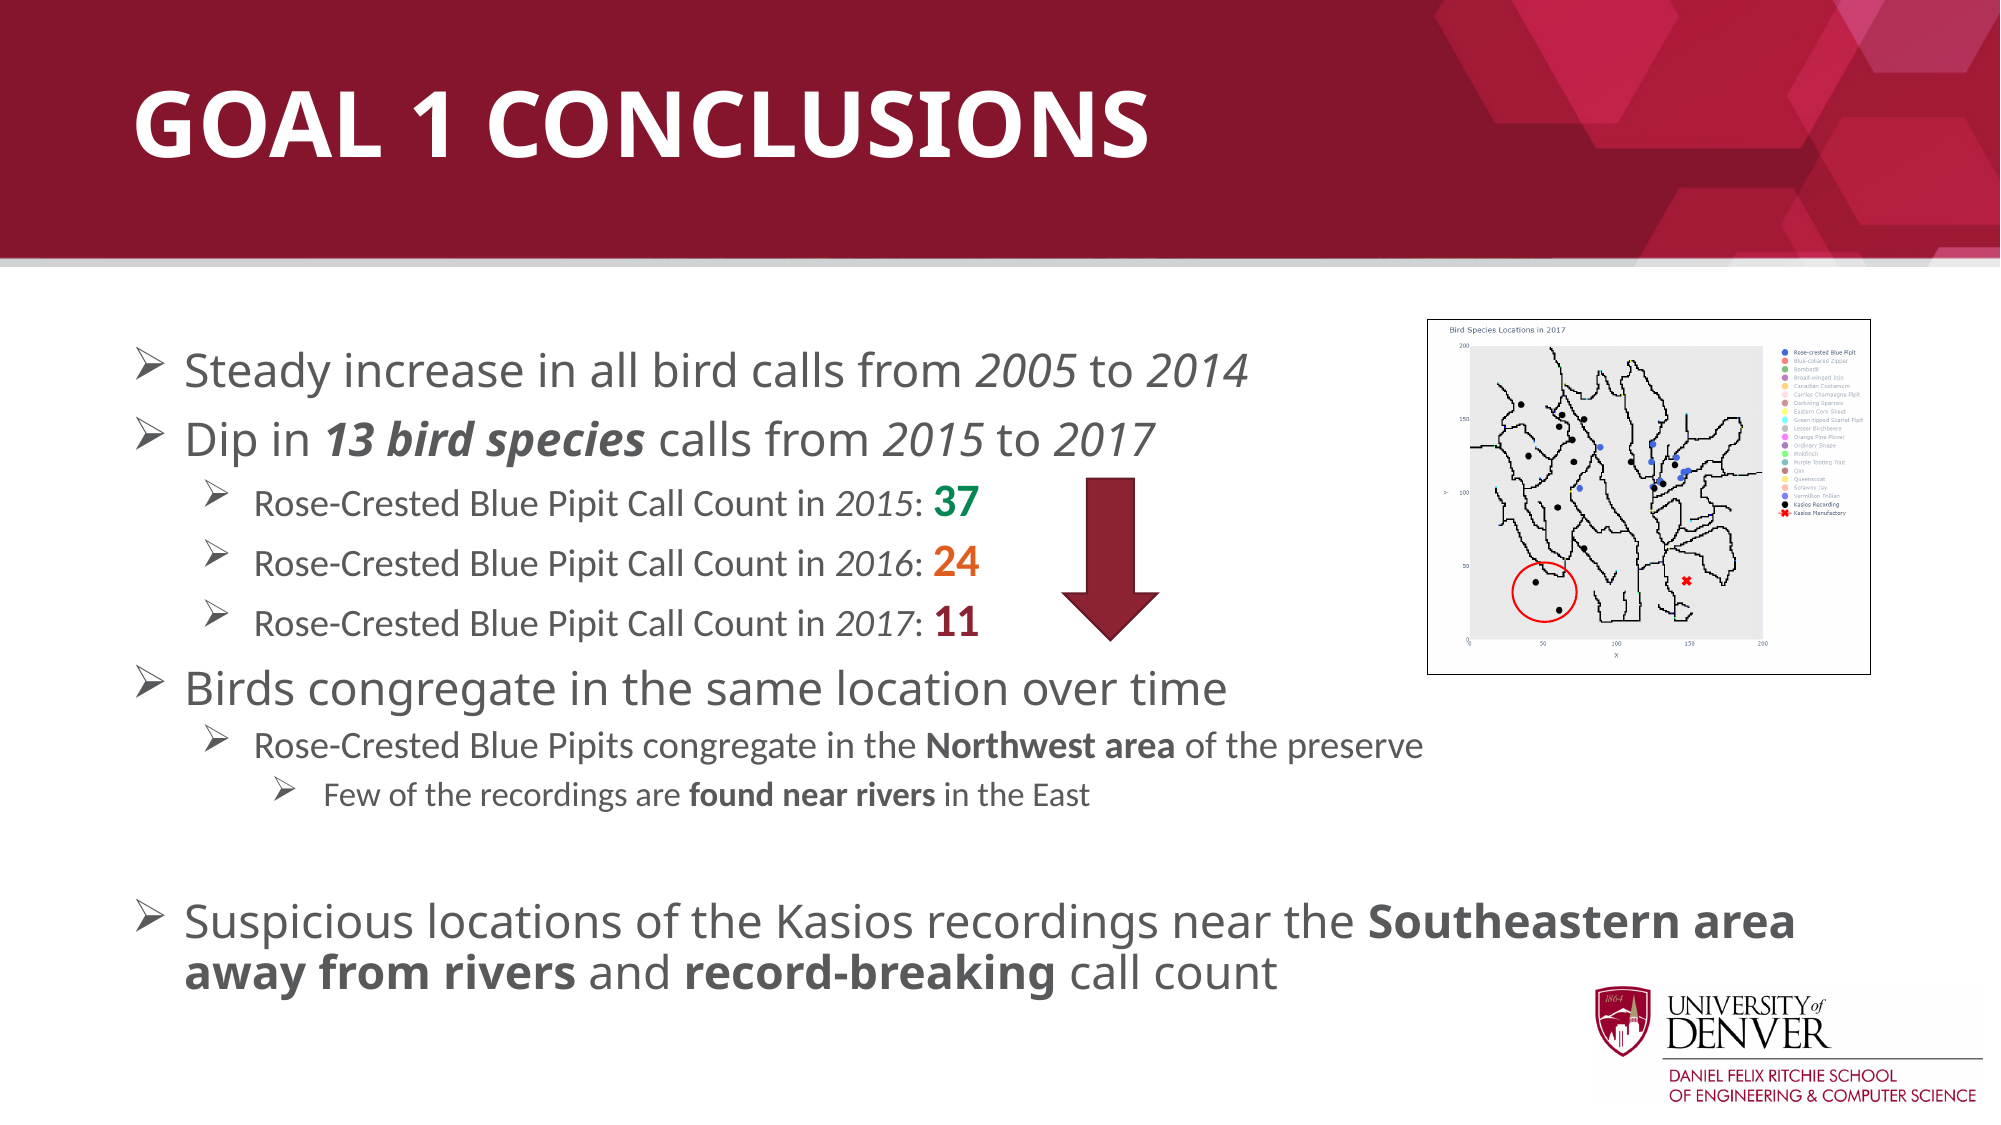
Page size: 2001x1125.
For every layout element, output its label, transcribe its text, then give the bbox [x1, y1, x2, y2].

list Steady increase in all bird calls from 2005 to 2014 Dip in 13 bird species calls from 2015 to 2017 Rose-Crested Blue Pipit Call Count in 2015: 37 Rose-Crested Blue Pipit Call Count in 2016: 24 Rose-Crested Blue Pipit Call Count in 2017: 11 Birds congregate in the same location over time Rose-Crested Blue Pipits congregate in the Northwest area of the preserve Few of the recordings are found near rivers in the East Suspicious locations of the Kasios recordings near the Southeastern area away from rivers and record-breaking call count [116, 339, 1842, 1009]
title GOAL 1 CONCLUSIONS [116, 44, 1842, 213]
text_box [1061, 477, 1160, 642]
picture [1592, 984, 1983, 1105]
picture [1427, 319, 1871, 675]
picture [0, 0, 2000, 267]
